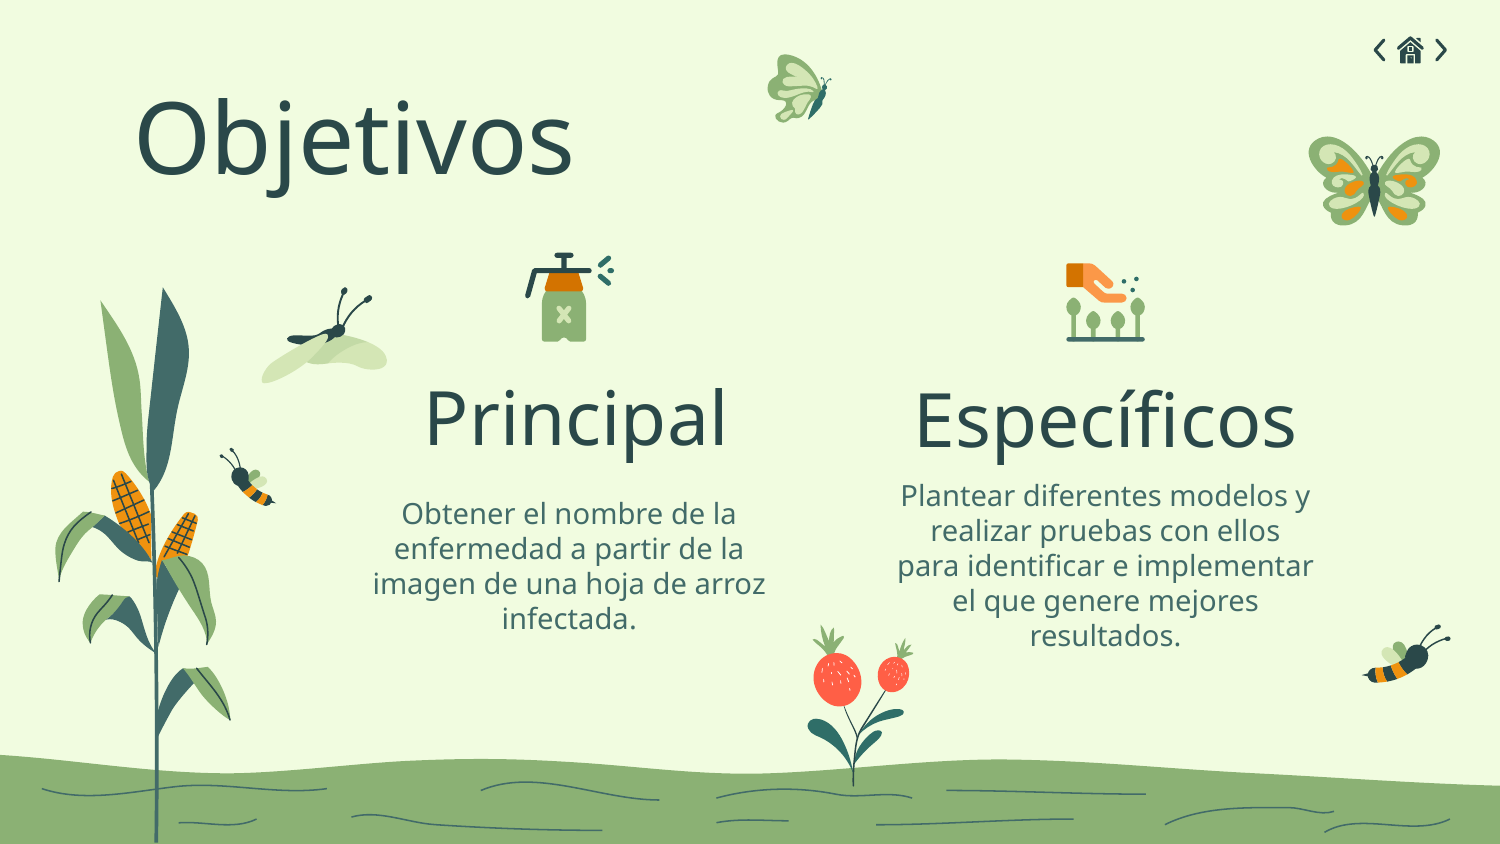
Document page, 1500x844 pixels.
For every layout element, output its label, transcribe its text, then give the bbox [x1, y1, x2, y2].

title Objetivos [118, 88, 213, 182]
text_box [1396, 36, 1425, 64]
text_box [219, 54, 1451, 683]
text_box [54, 287, 914, 843]
